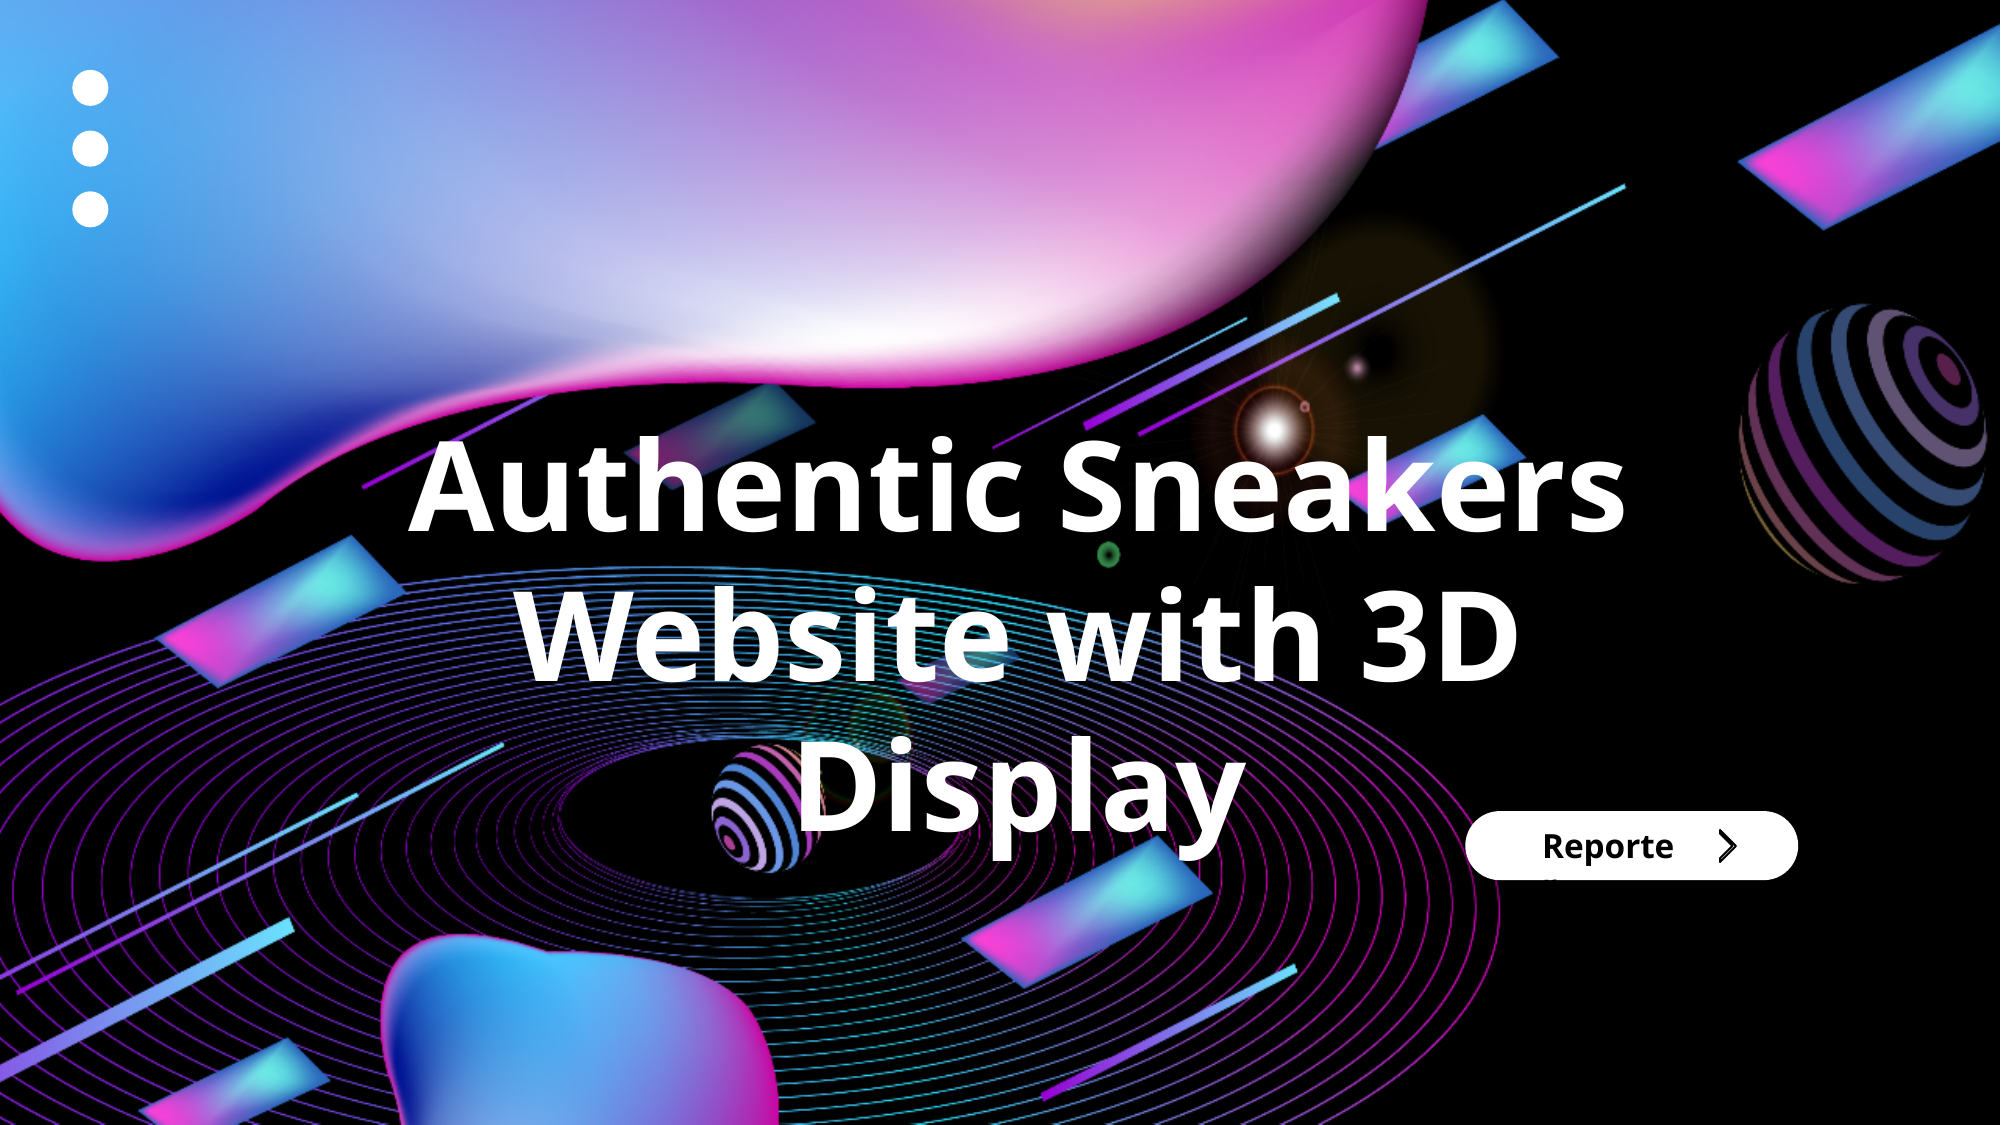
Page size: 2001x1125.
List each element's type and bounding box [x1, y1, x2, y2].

text_box [11, 130, 170, 167]
picture [0, 0, 2000, 1125]
